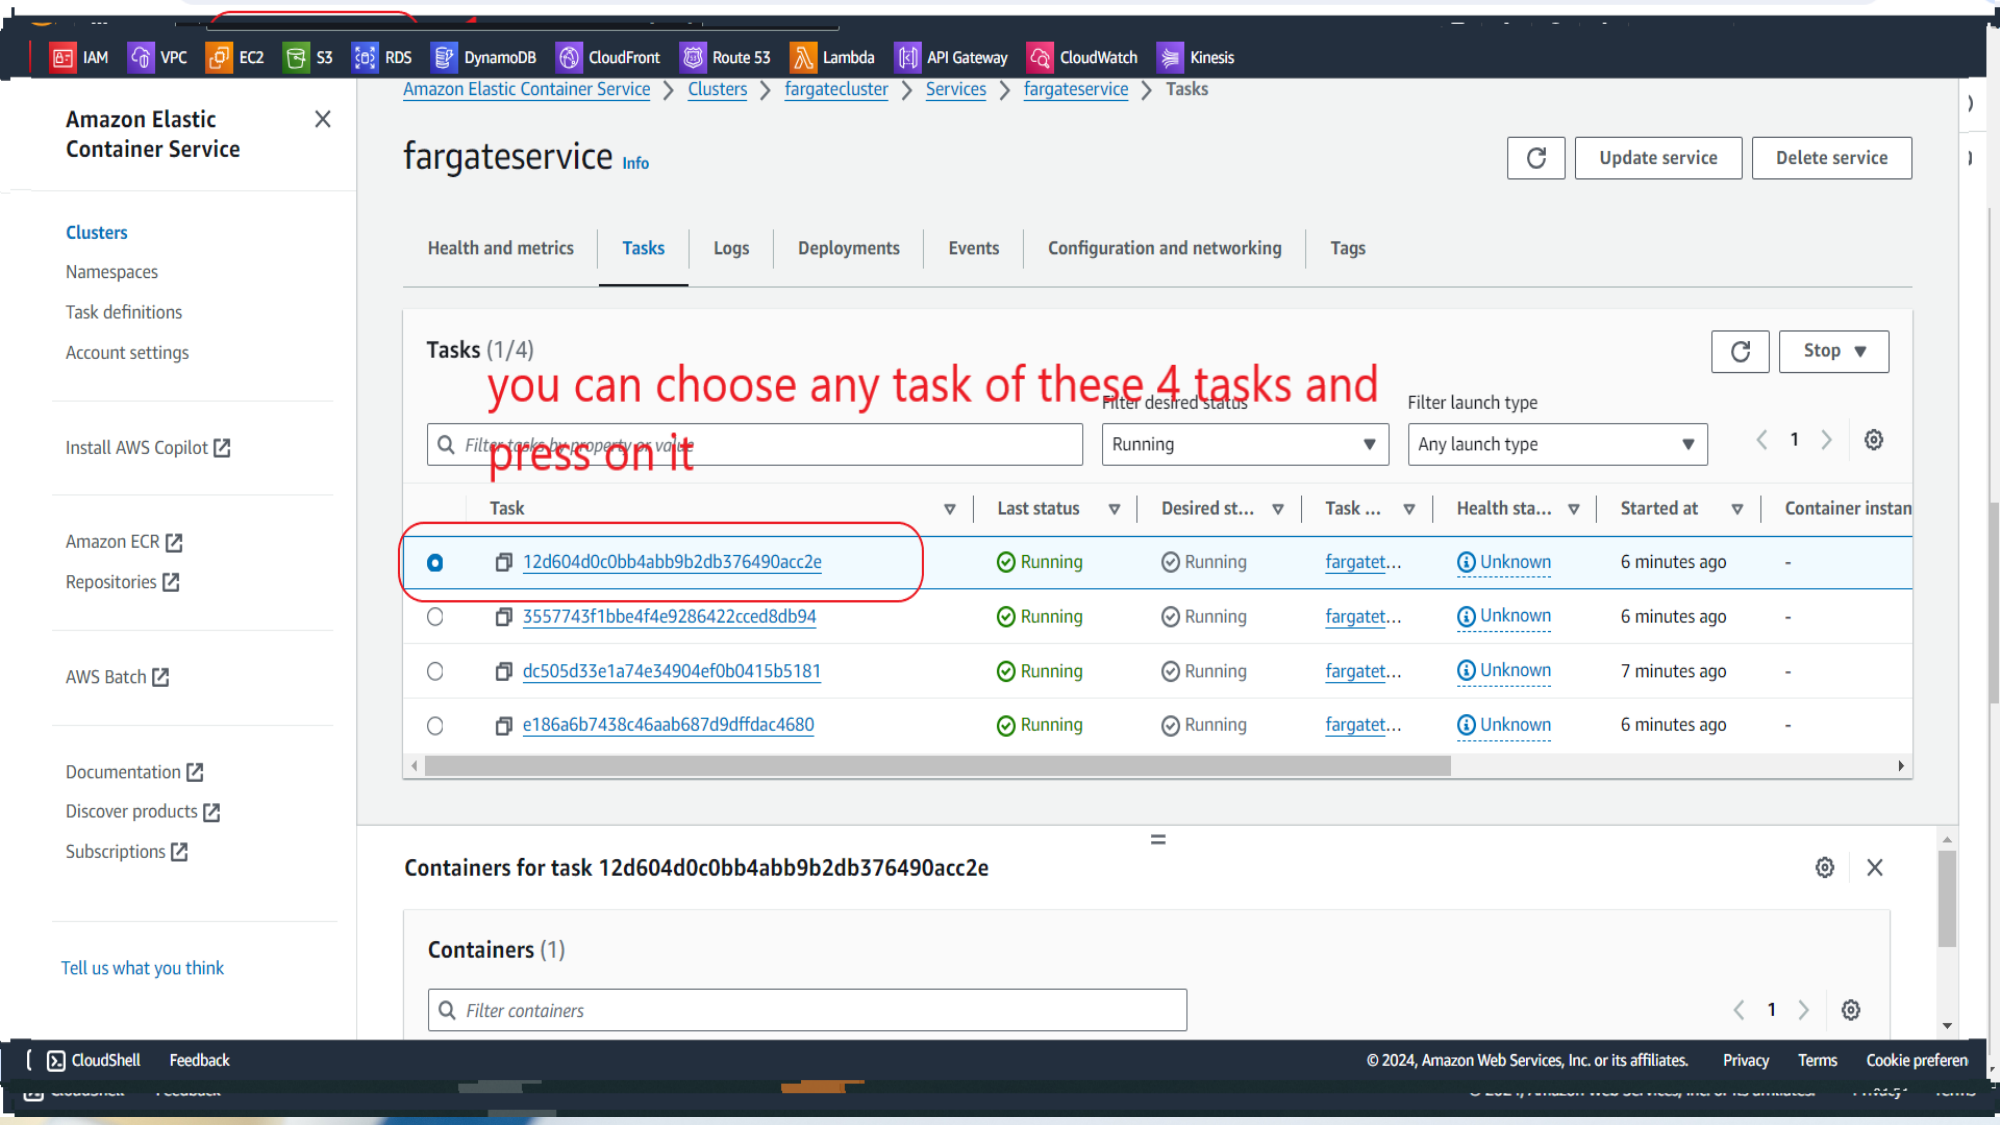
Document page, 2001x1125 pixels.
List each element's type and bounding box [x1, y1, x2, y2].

text_box [0, 1117, 2000, 1125]
picture [0, 0, 2000, 1117]
